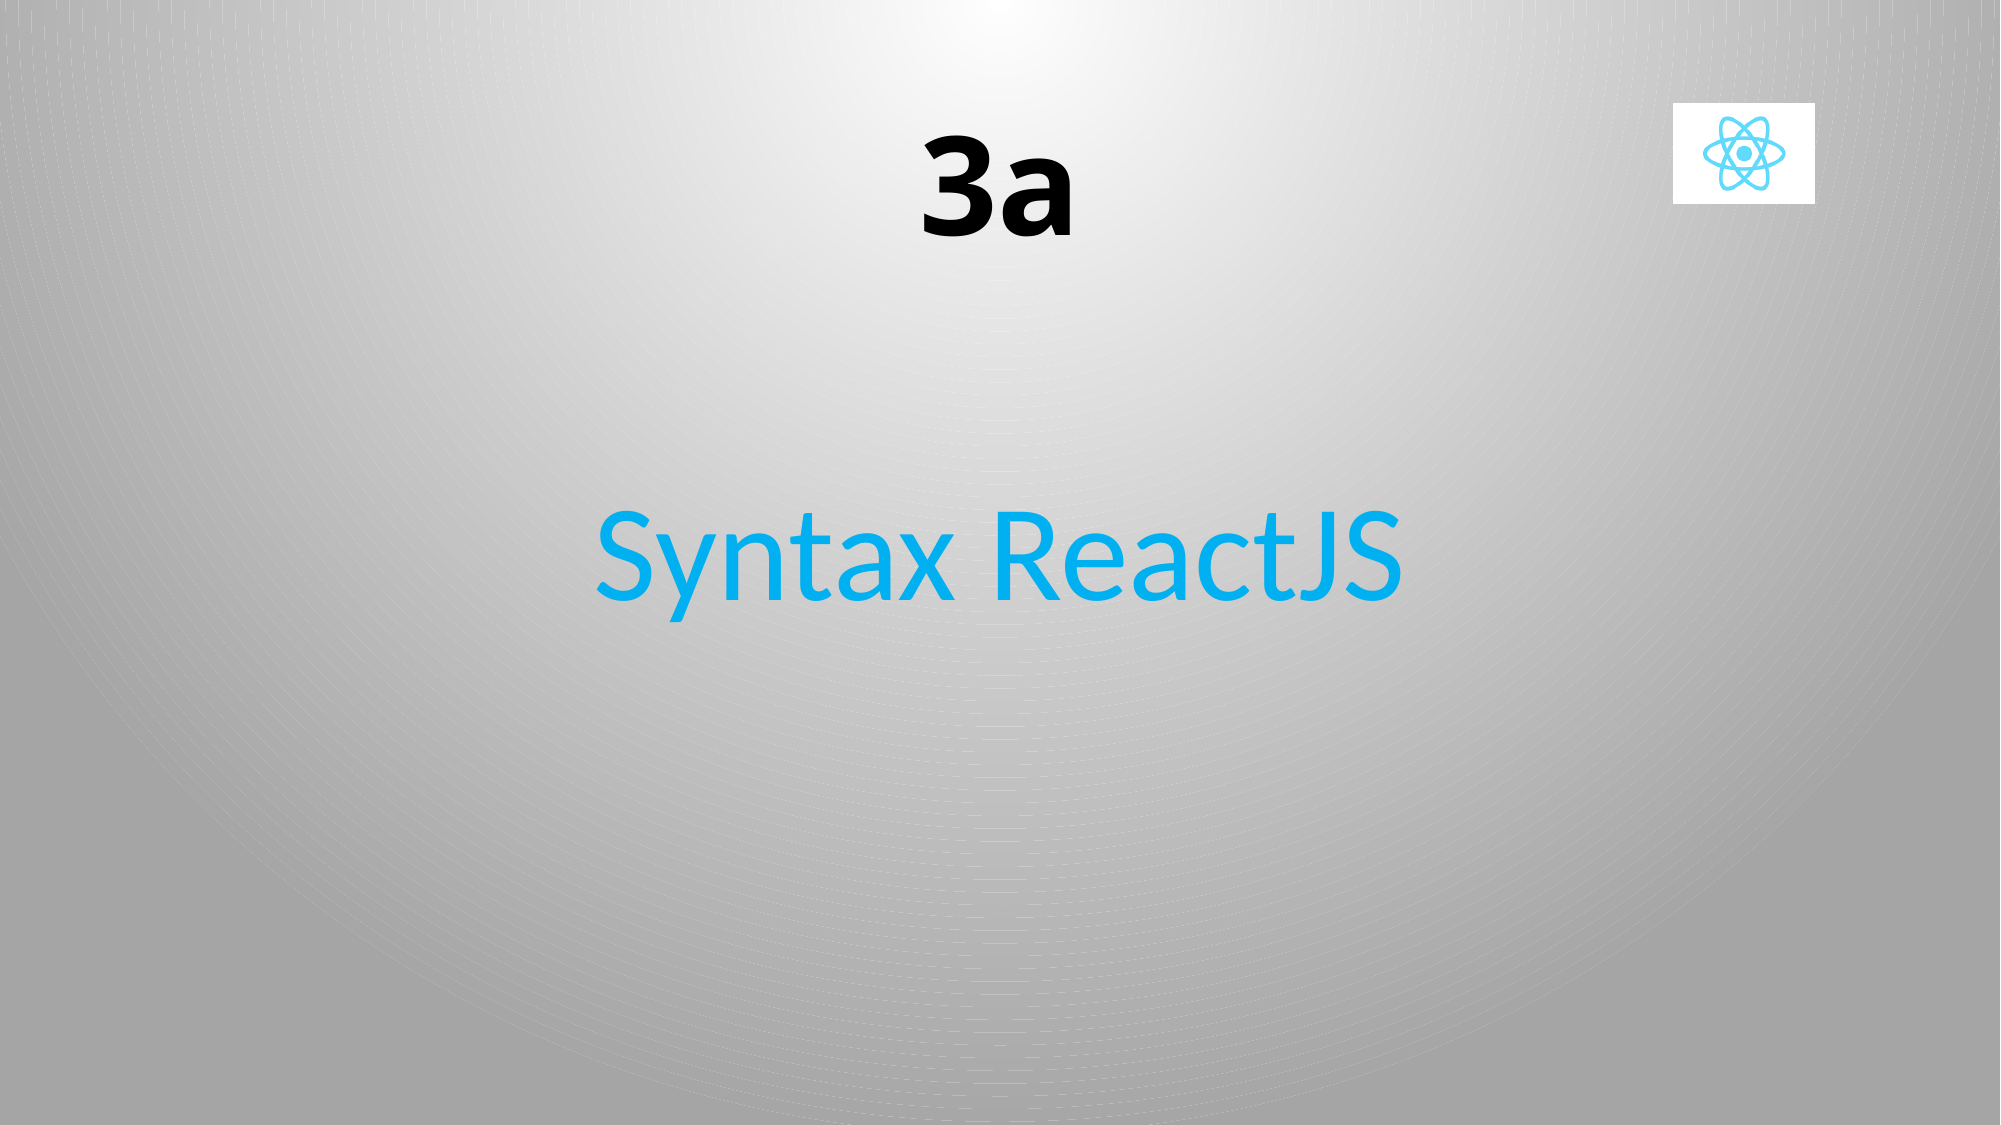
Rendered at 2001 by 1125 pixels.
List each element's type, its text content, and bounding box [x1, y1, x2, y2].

title 3a [137, 82, 1863, 299]
picture [1672, 103, 1815, 204]
list Syntax ReactJS [137, 299, 1863, 1014]
